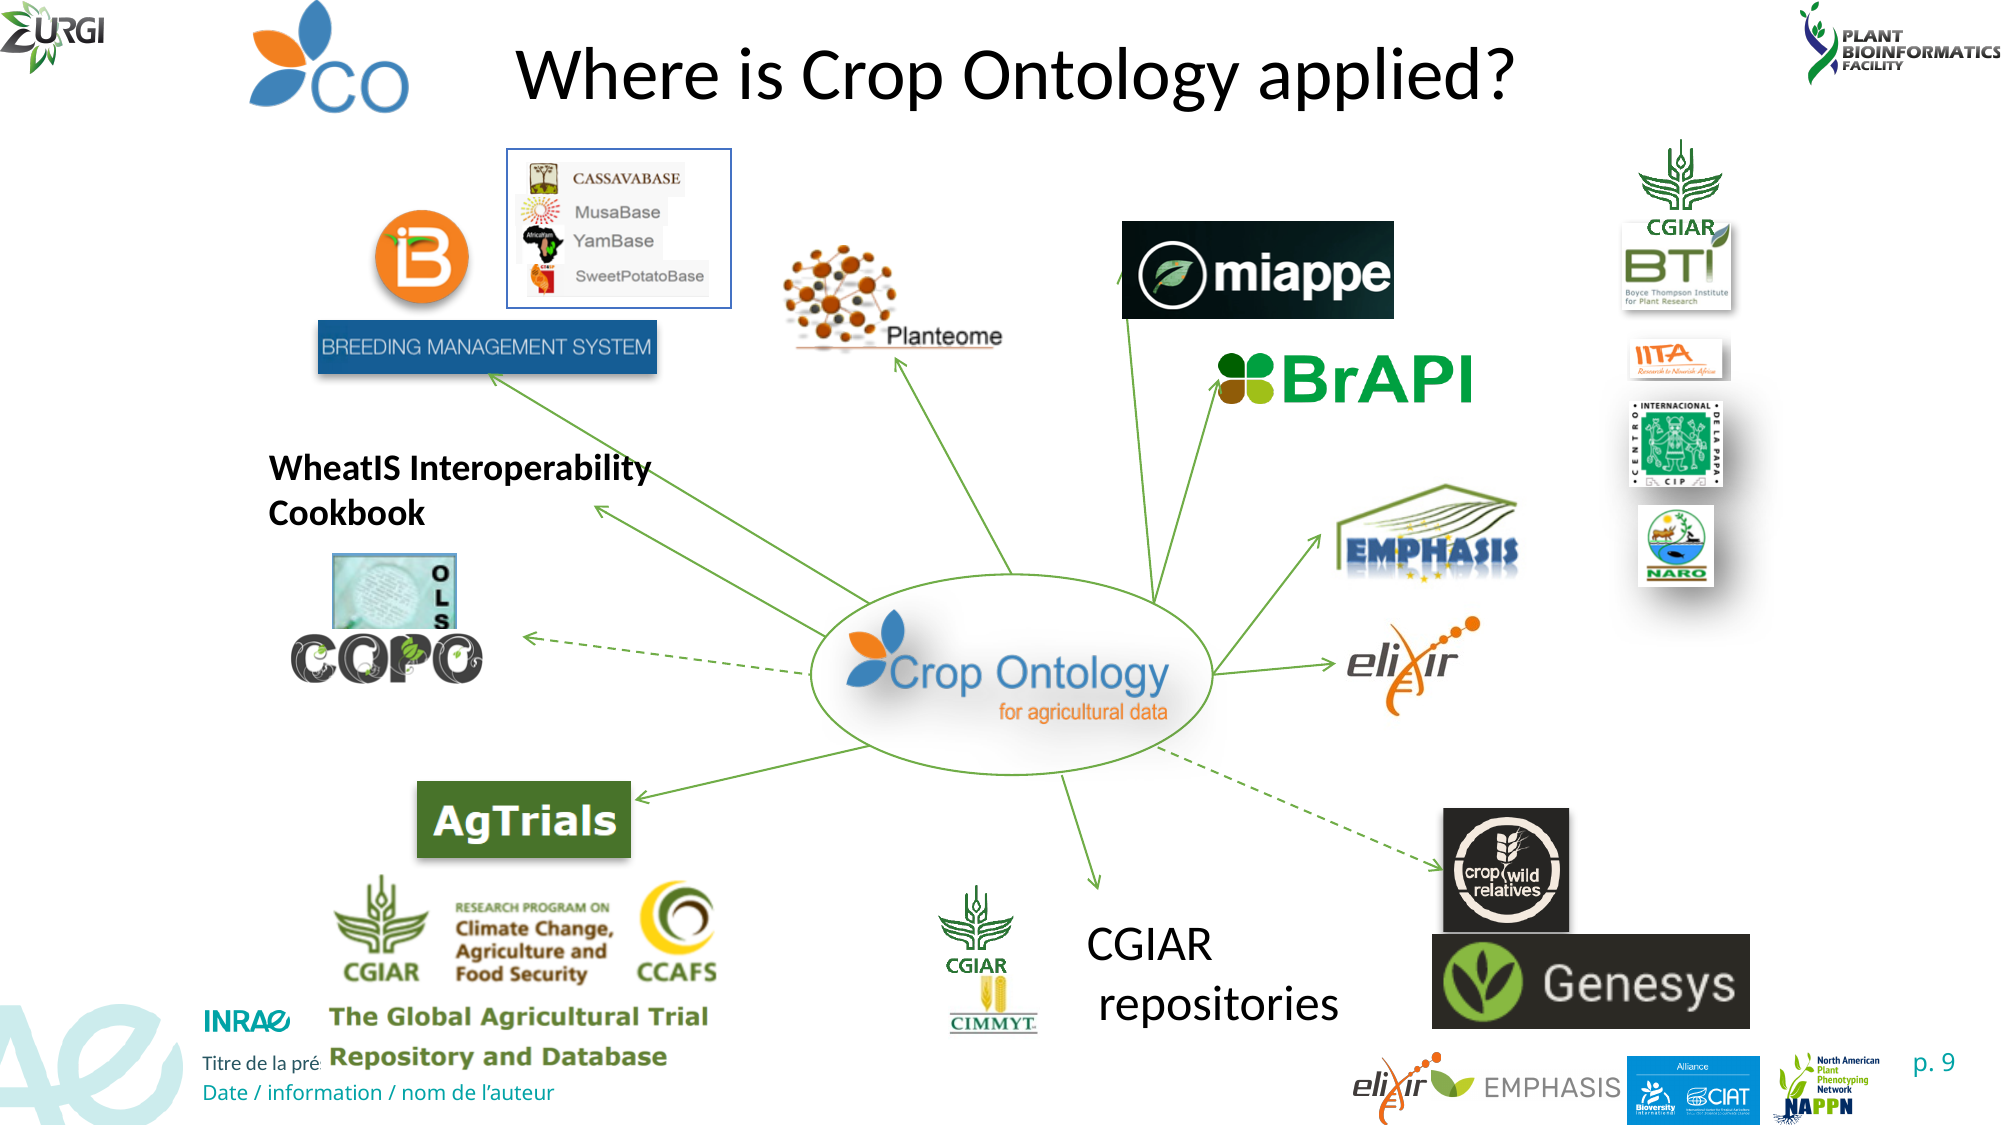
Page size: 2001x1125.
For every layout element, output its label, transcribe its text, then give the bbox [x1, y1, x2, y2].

picture [1321, 476, 1539, 741]
picture [1648, 1097, 1658, 1103]
picture [1637, 1105, 1660, 1110]
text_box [1122, 319, 1154, 604]
text_box Where is Crop Ontology applied? [495, 16, 1540, 122]
text_box CGIAR repositories [1072, 902, 1355, 1038]
picture [1432, 934, 1750, 1029]
picture [1728, 1091, 1738, 1104]
text_box WheatIS Interoperability Cookbook [254, 435, 487, 541]
picture [1122, 221, 1394, 319]
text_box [522, 636, 811, 675]
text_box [1212, 663, 1336, 675]
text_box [1061, 775, 1099, 891]
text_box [634, 745, 870, 801]
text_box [593, 505, 826, 637]
picture [1799, 1, 2001, 86]
picture [318, 320, 657, 374]
picture [290, 553, 485, 690]
picture [1622, 139, 1731, 310]
picture [0, 871, 727, 1125]
picture [249, 0, 457, 135]
picture [1627, 325, 1731, 381]
picture [1629, 401, 1723, 487]
picture [938, 885, 1014, 973]
picture [362, 201, 482, 316]
picture [780, 245, 1010, 357]
picture [1740, 1089, 1749, 1104]
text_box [1153, 378, 1219, 604]
picture [1443, 808, 1570, 932]
picture [1651, 1089, 1662, 1095]
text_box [487, 373, 870, 604]
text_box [506, 148, 732, 309]
picture [417, 781, 631, 858]
picture [1353, 1052, 1623, 1125]
picture [1638, 505, 1714, 587]
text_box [1153, 745, 1444, 871]
picture [1218, 353, 1471, 405]
text_box [810, 628, 832, 717]
picture [0, 1, 104, 74]
picture [1643, 1082, 1651, 1092]
text_box [897, 573, 1122, 591]
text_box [894, 356, 1012, 575]
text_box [1212, 533, 1322, 663]
picture [1770, 1050, 1881, 1125]
picture [846, 609, 1170, 727]
picture [948, 974, 1040, 1043]
